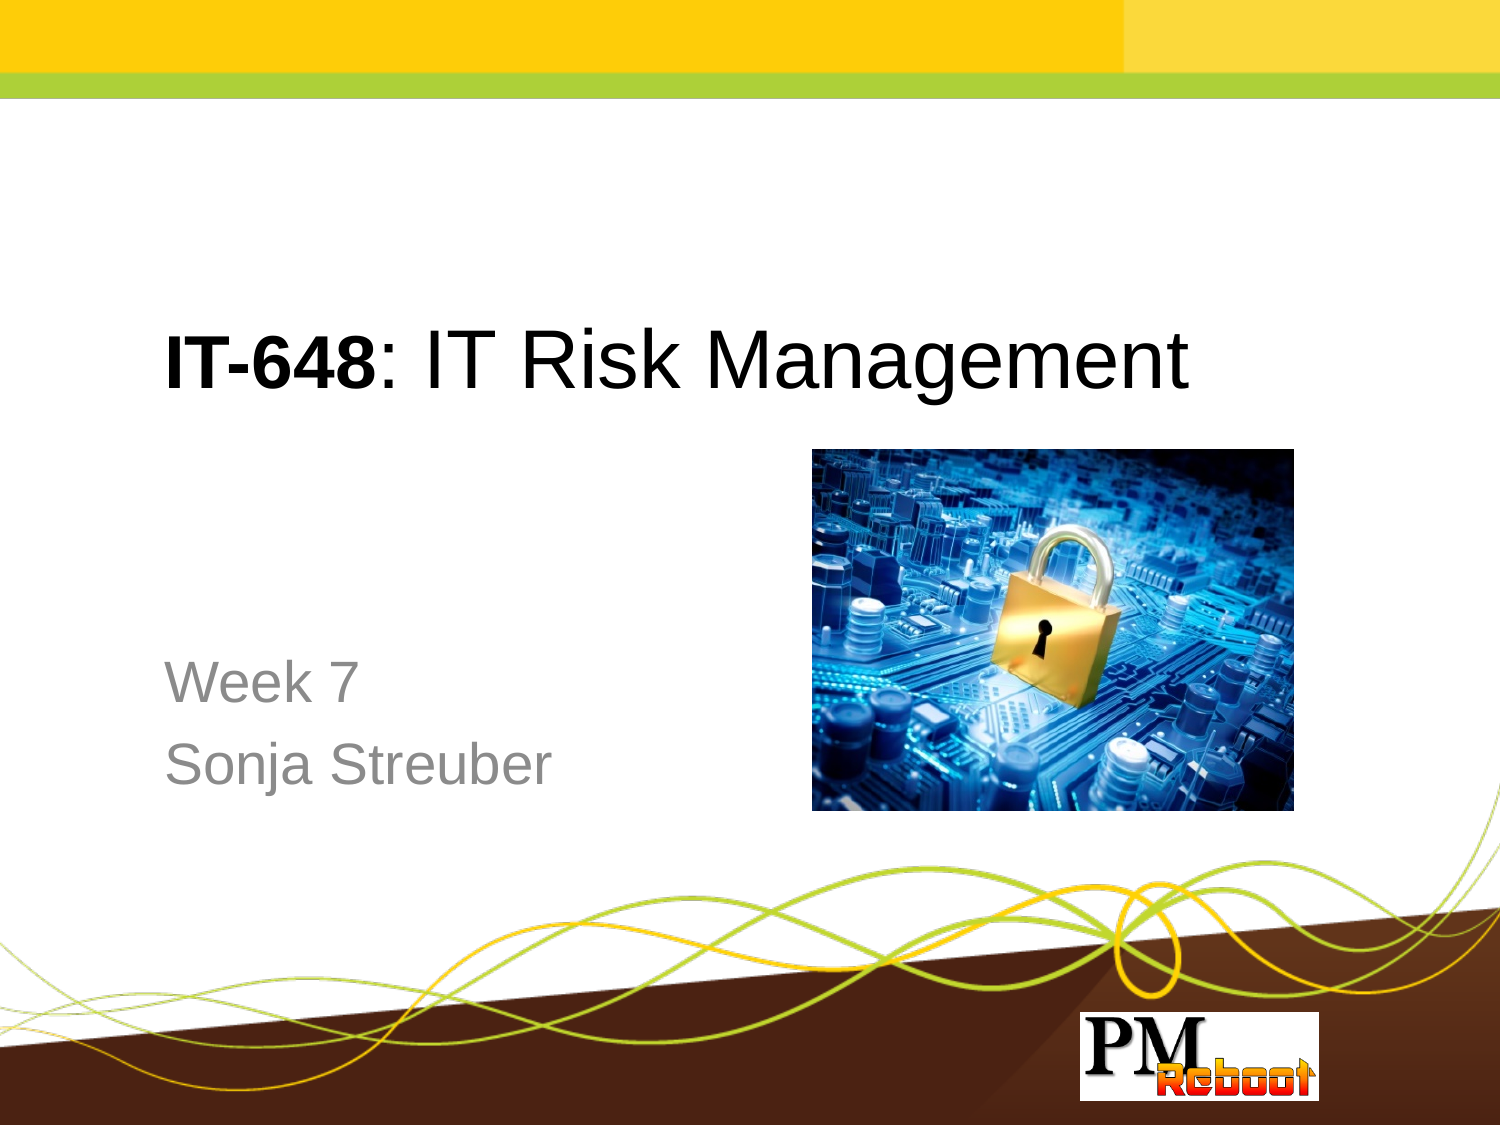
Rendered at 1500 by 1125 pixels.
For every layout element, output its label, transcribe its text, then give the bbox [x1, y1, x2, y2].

subtitle Week 7 Sonja Streuber [149, 636, 1200, 925]
title IT-648: IT Risk Management [149, 215, 1462, 496]
picture [0, 0, 1500, 1125]
